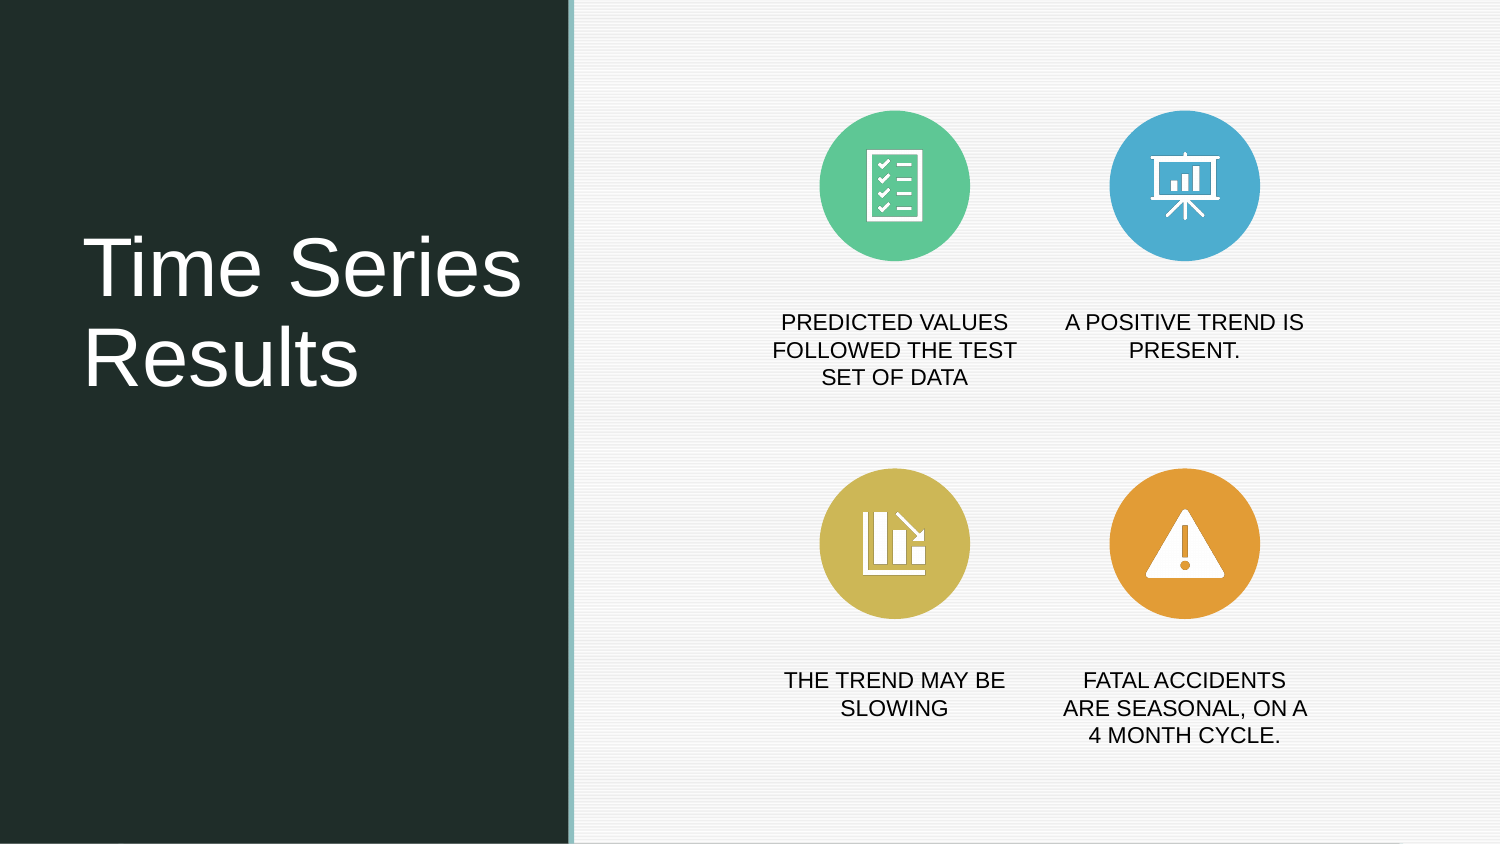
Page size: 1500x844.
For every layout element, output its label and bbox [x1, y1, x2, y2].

list [677, 110, 1403, 766]
picture [0, 0, 1500, 844]
